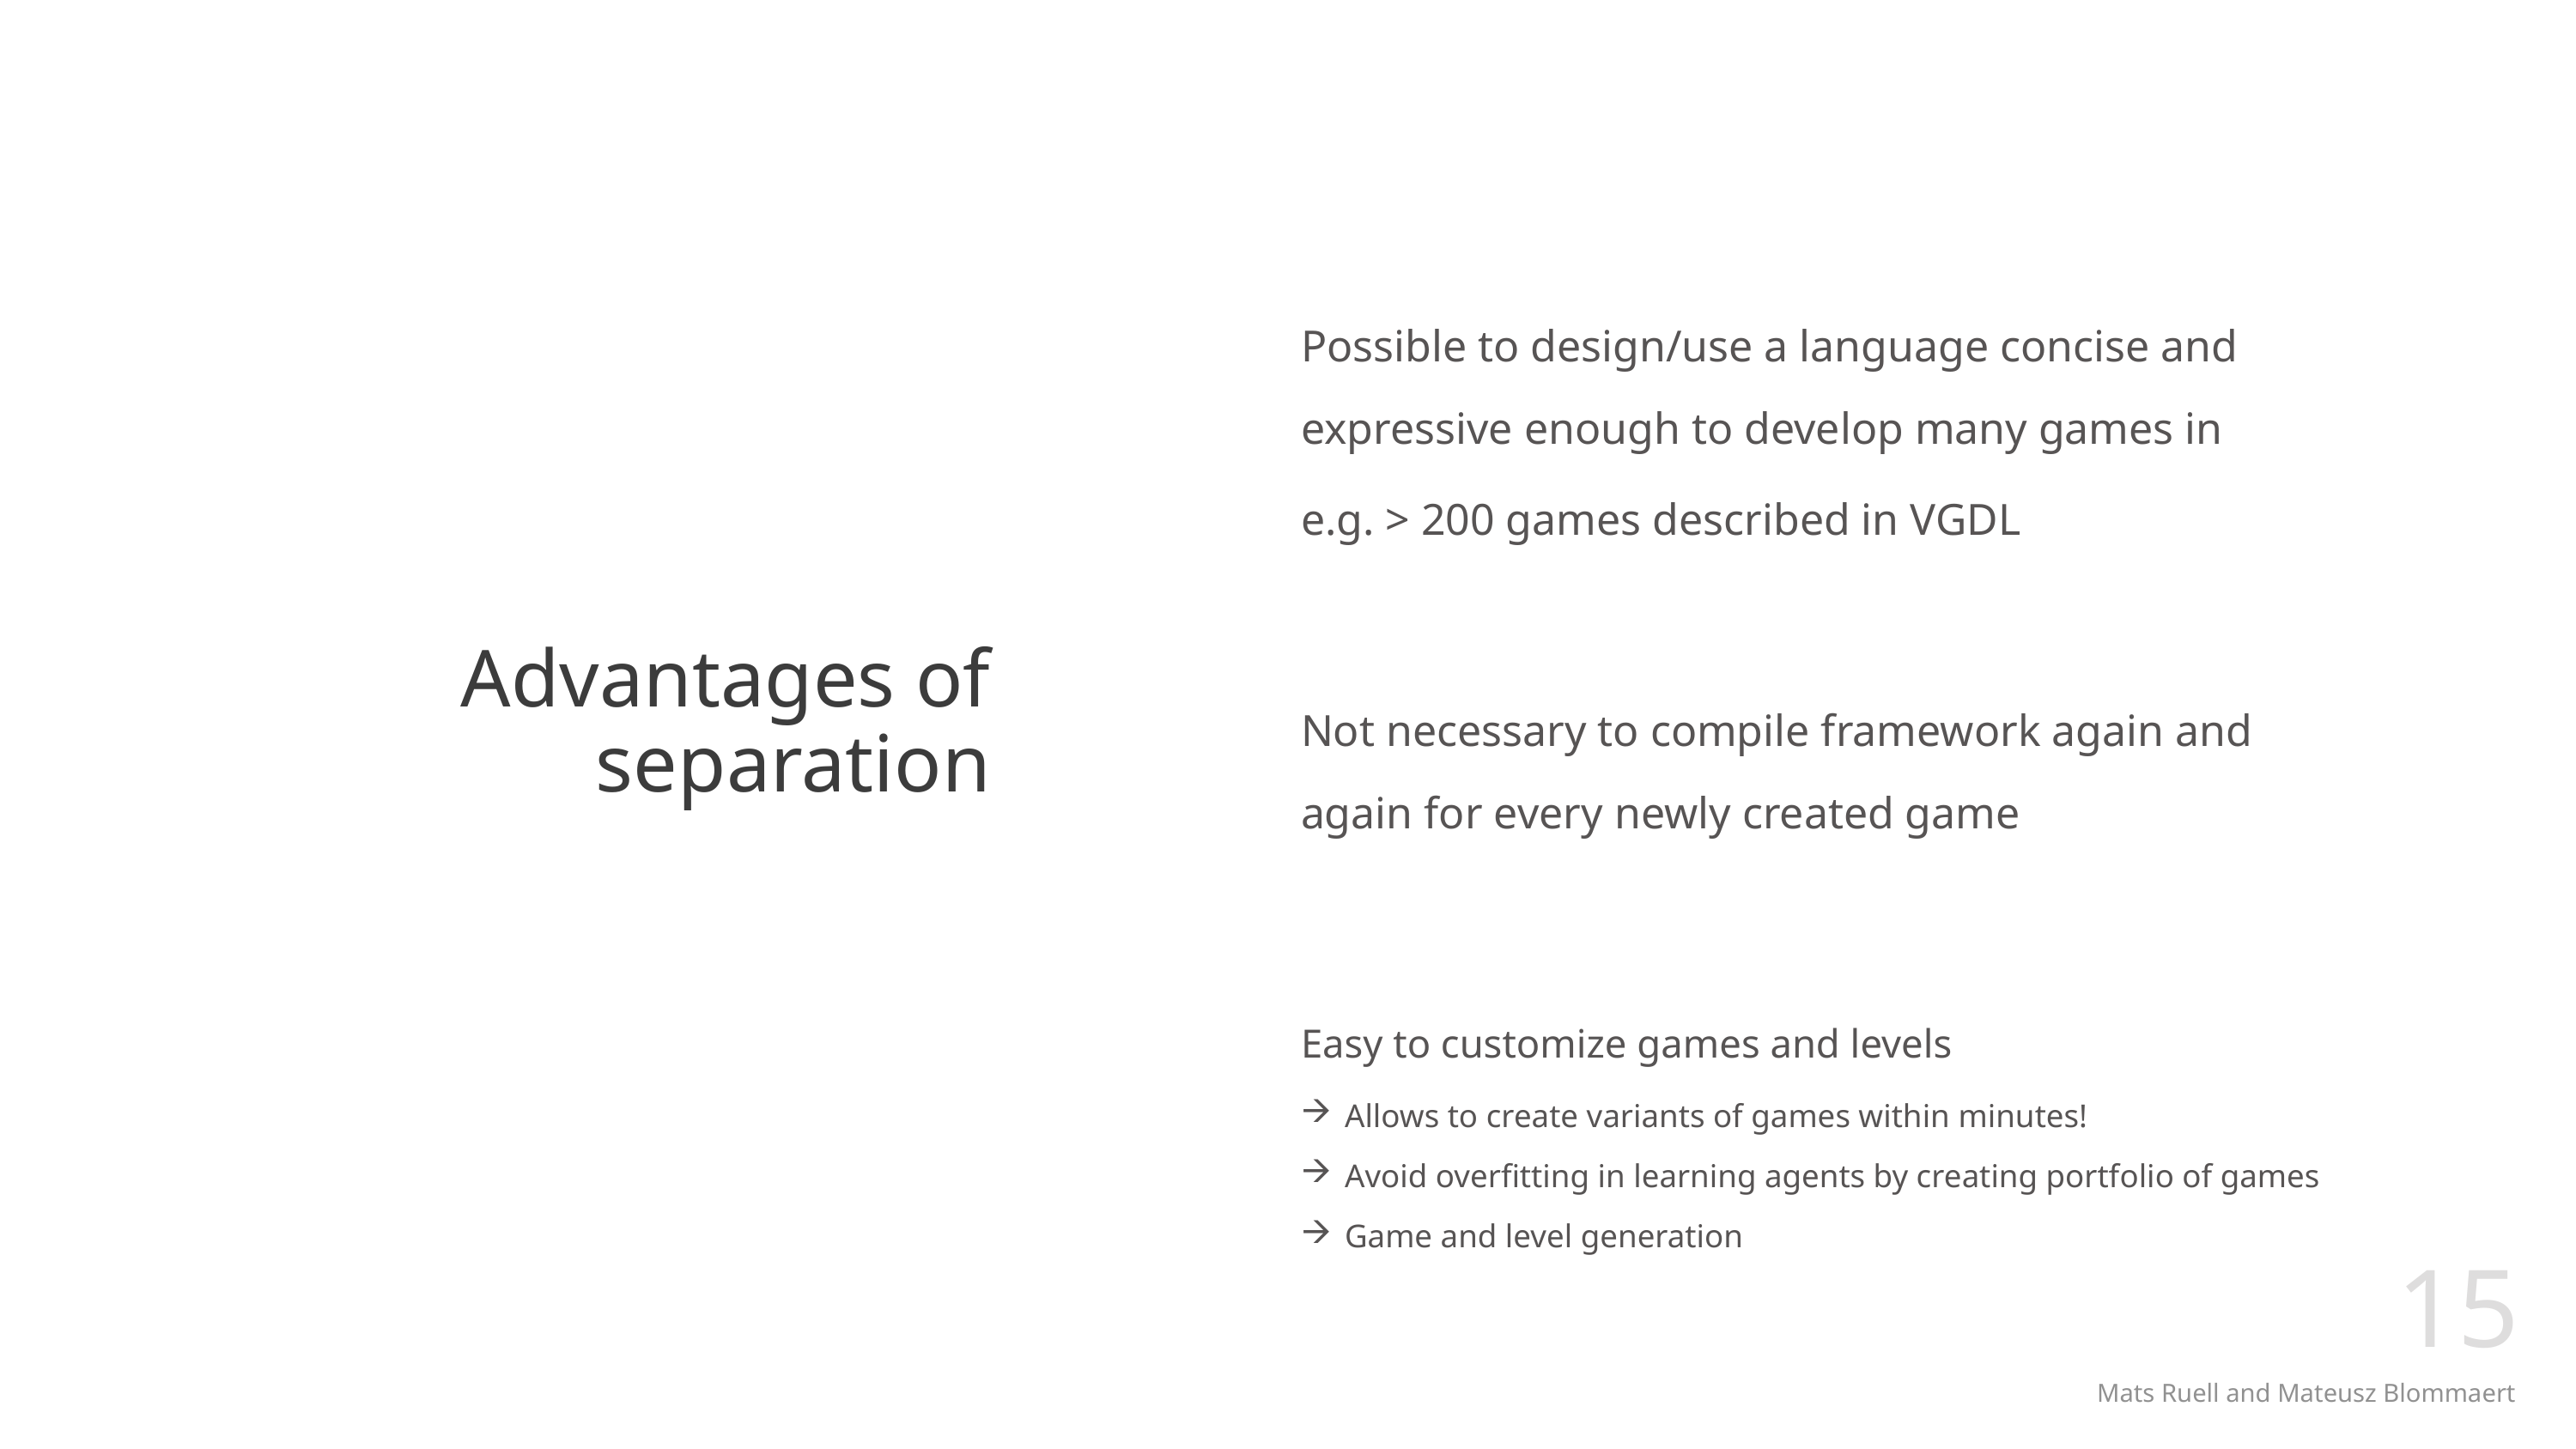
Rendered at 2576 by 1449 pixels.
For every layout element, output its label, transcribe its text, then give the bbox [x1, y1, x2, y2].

list Easy to customize games and levels Allows to create variants of games within minutes! Avoid overfitting in learning agents by creating portfolio of games Game and level generation [1288, 984, 2342, 1316]
footer Mats Ruell and Mateusz Blommaert [1573, 1354, 2529, 1432]
list Possible to design/use a language concise and expressive enough to develop many games in e.g. > 200 games described in VGDL [1288, 281, 2342, 544]
list Not necessary to compile framework again and again for every newly created game [1288, 666, 2342, 863]
title Advantages of separation [197, 512, 1005, 937]
slide_number 15 [2150, 1250, 2532, 1393]
